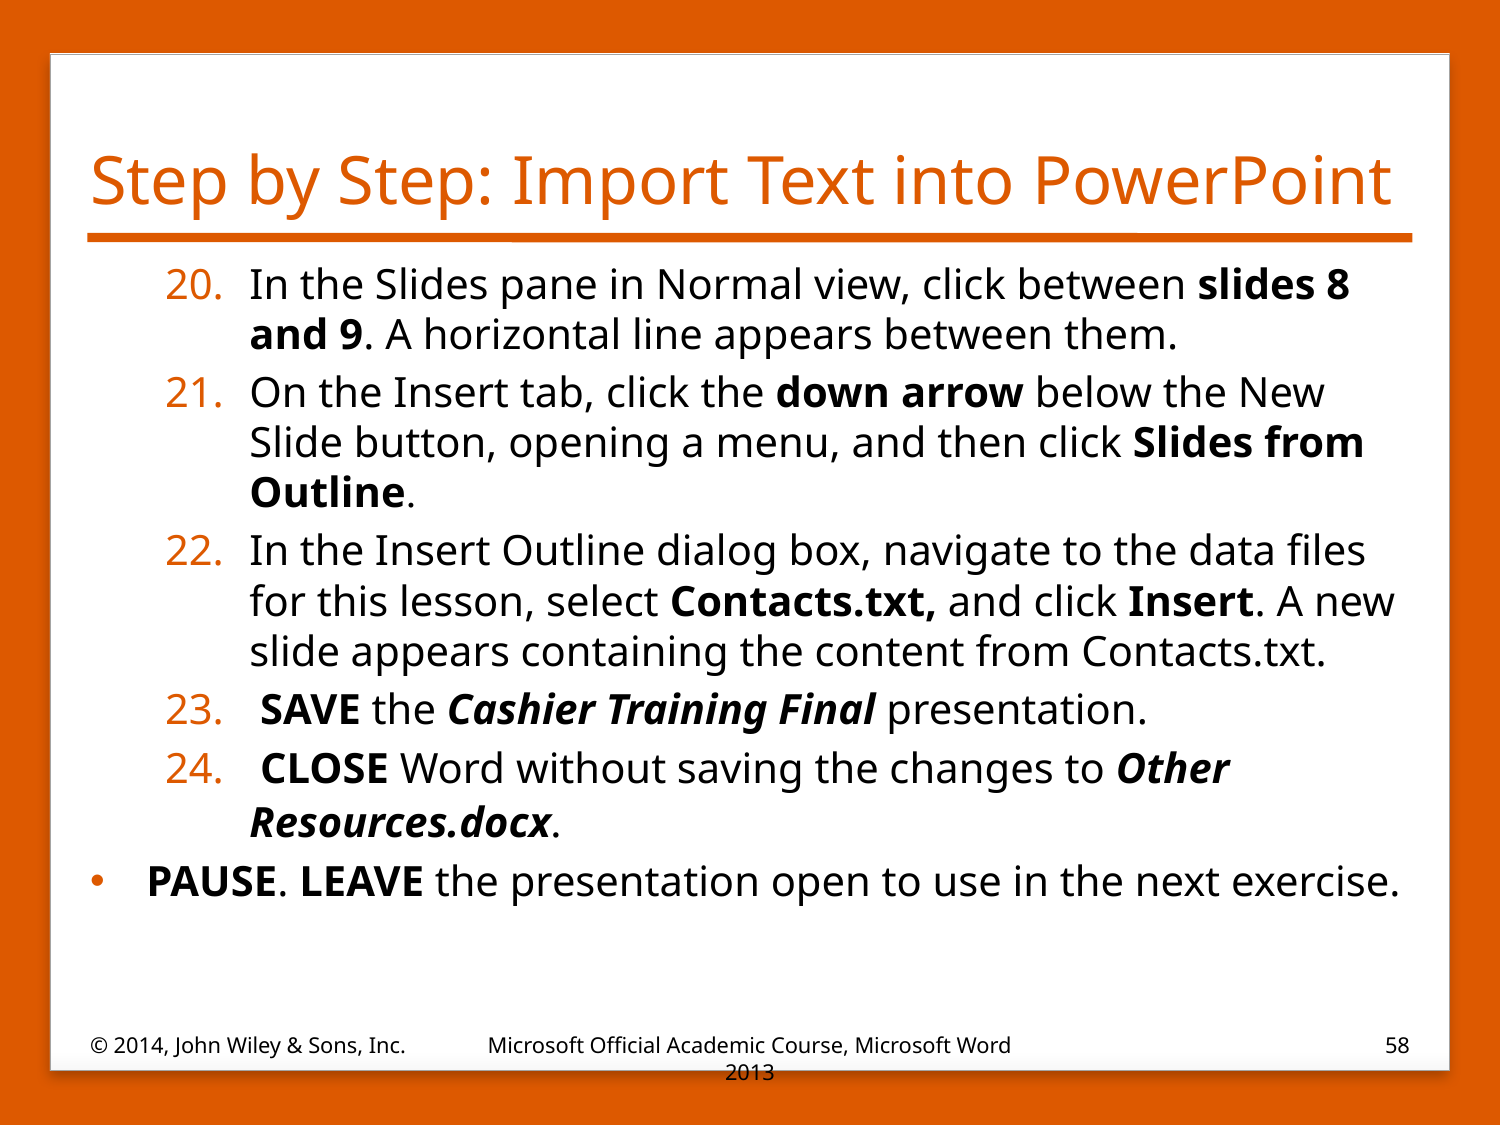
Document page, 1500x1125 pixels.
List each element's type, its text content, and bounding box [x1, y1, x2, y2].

title Step by Step: Import Text into PowerPoint [74, 74, 1426, 226]
list In the Slides pane in Normal view, click between slides 8 and 9. A horizontal line appears between them. On the Insert tab, click the down arrow below the New Slide button, opening a menu, and then click Slides from Outline. In the Insert Outline dialog box, navigate to the data files for this lesson, select Contacts.txt, and click Insert. A new slide appears containing the content from Contacts.txt. SAVE the Cashier Training Final presentation. CLOSE Word without saving the changes to Other Resources.docx. PAUSE. LEAVE the presentation open to use in the next exercise. [75, 249, 1425, 1063]
slide_number © 2014, John Wiley & Sons, Inc. [74, 1024, 426, 1103]
footer Microsoft Official Academic Course, Microsoft Word 2013 [449, 1024, 1051, 1103]
slide_number 58 [1074, 1024, 1426, 1103]
